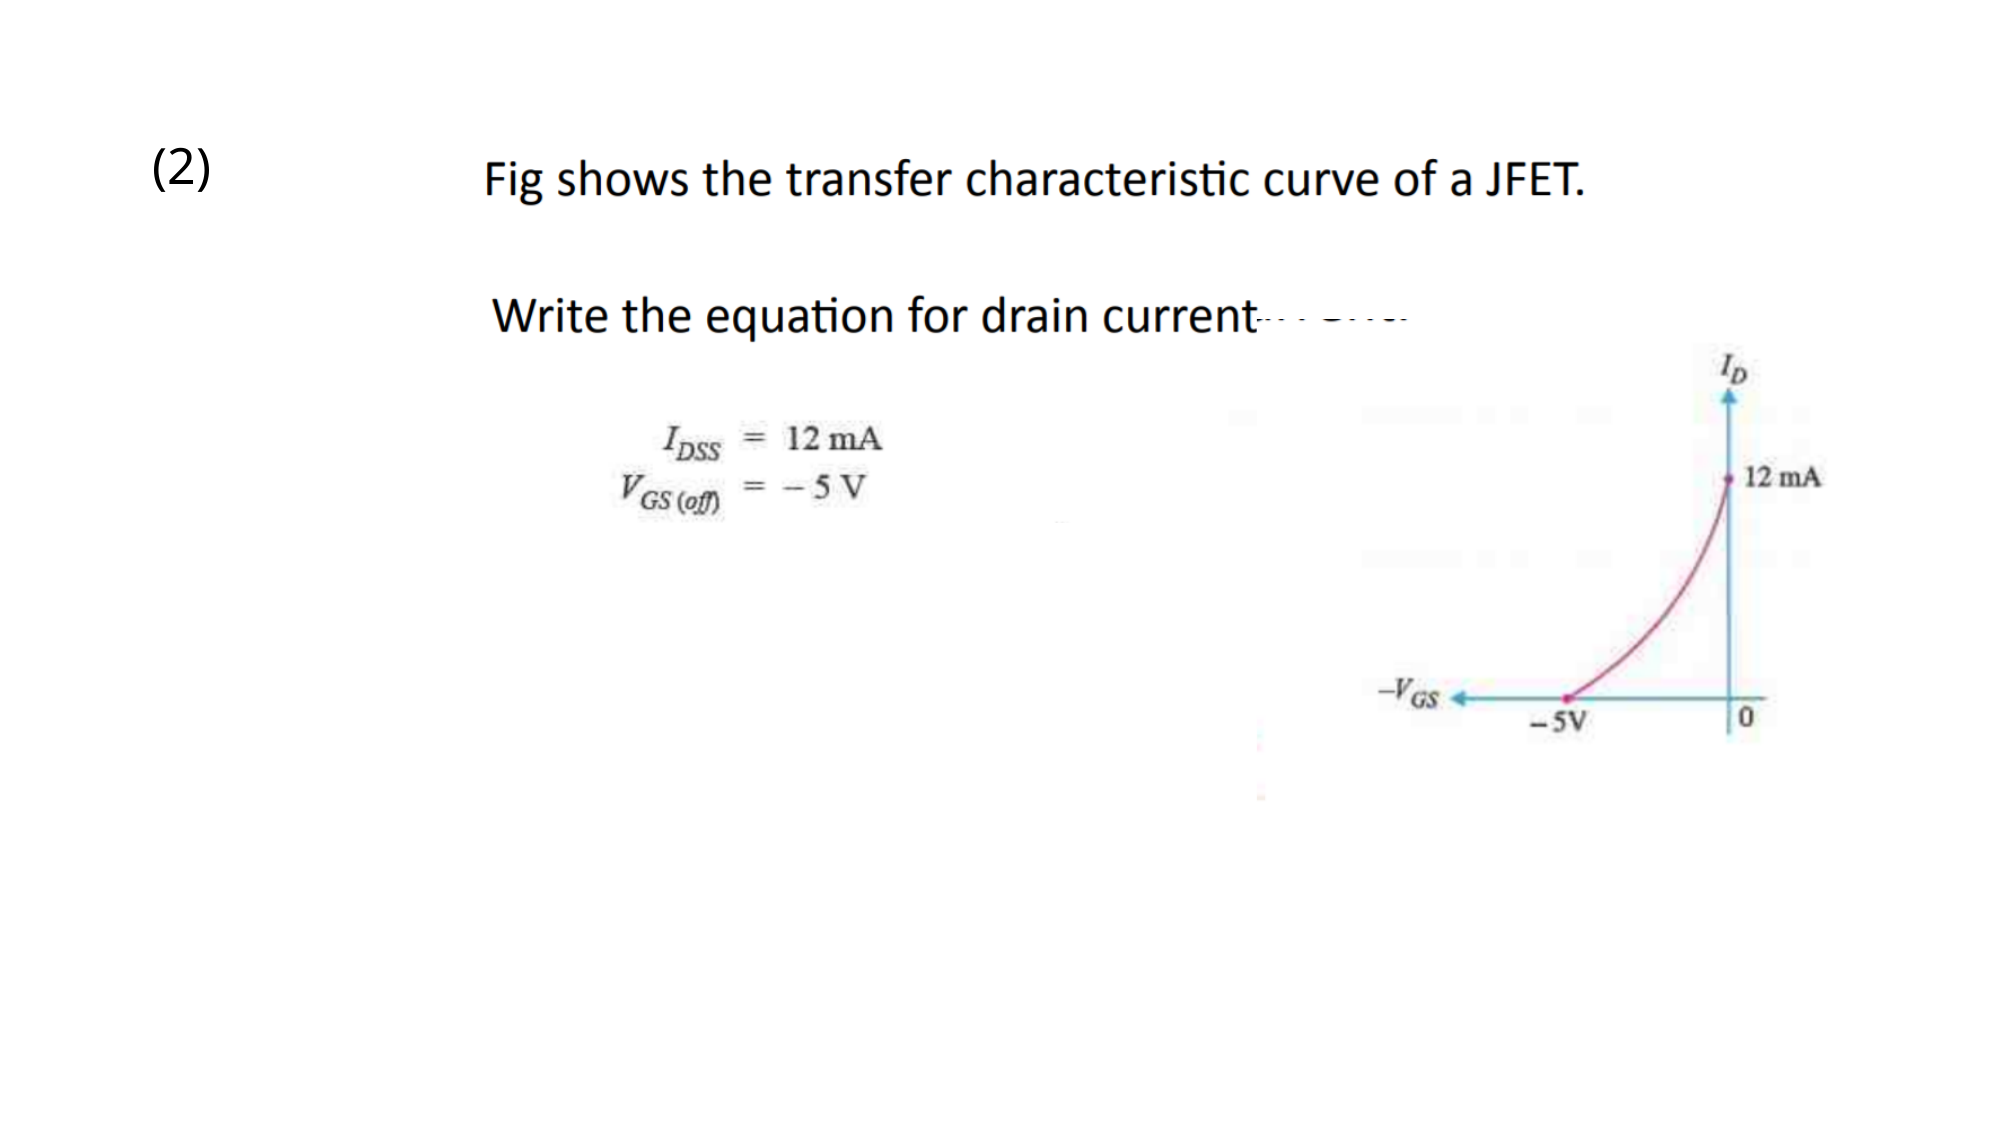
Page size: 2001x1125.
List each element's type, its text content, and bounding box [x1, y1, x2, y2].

picture [1256, 319, 1863, 866]
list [459, 114, 1592, 523]
title (2) [137, 59, 1863, 278]
